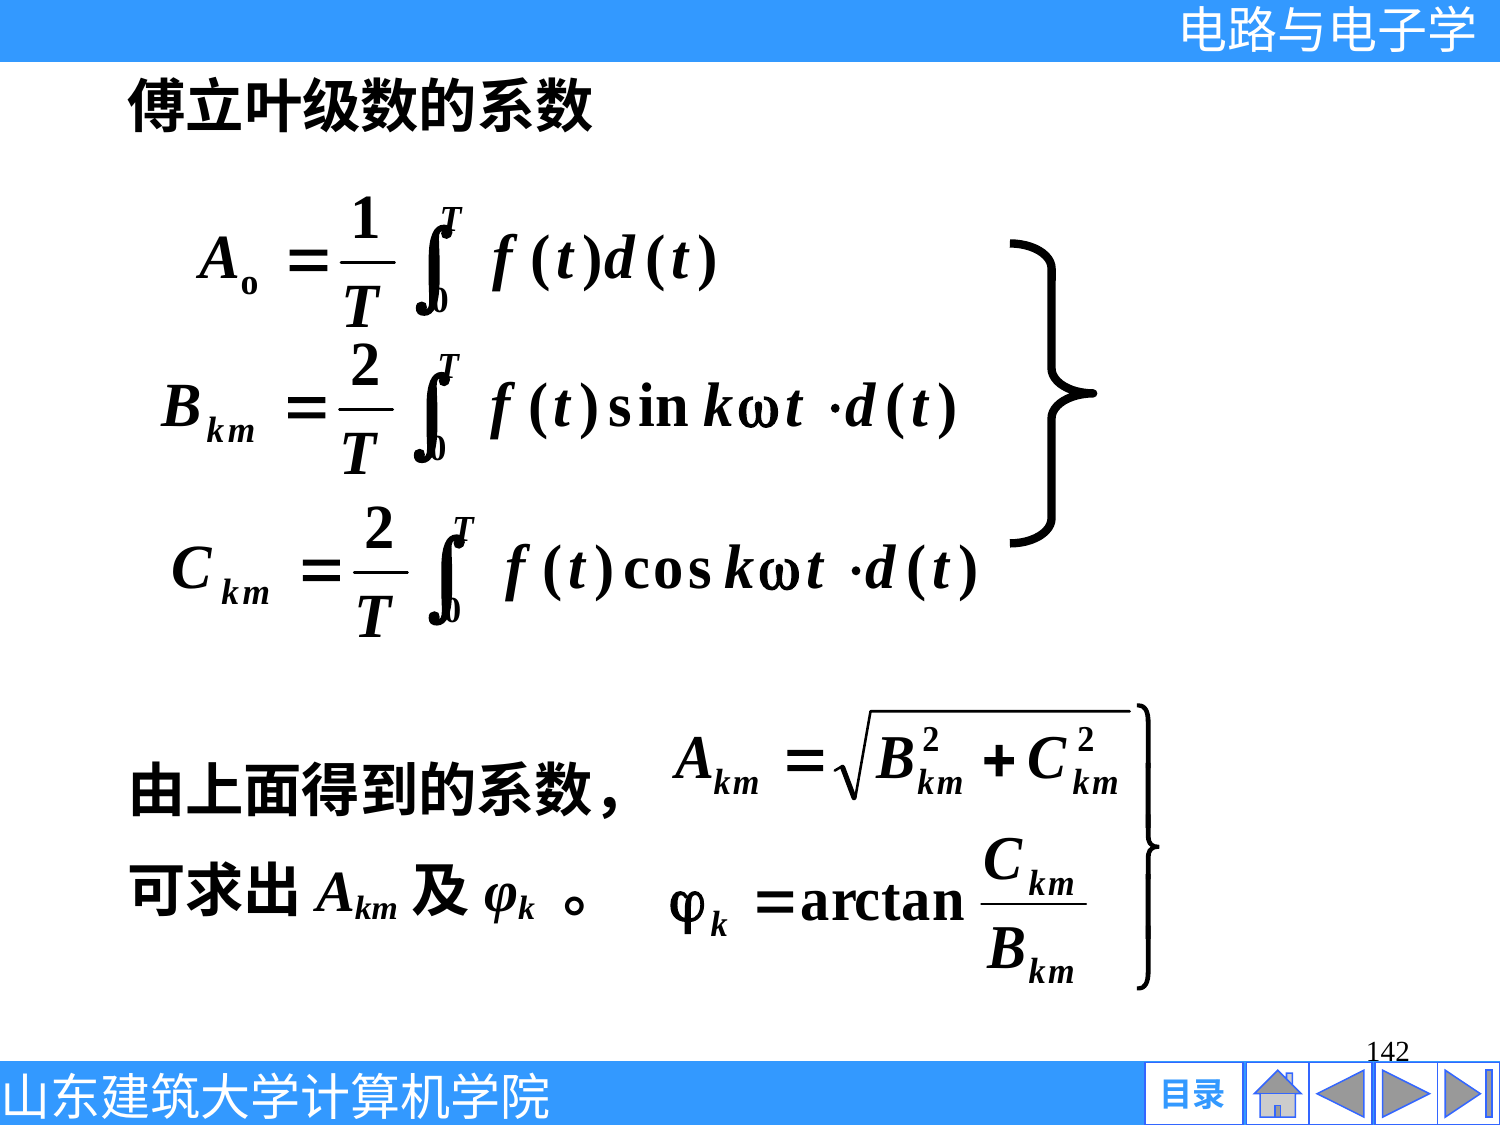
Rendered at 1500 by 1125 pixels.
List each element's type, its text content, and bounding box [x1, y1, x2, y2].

list 由上面得到的系数， 可求出Akm及φk 。 [112, 727, 655, 941]
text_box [148, 173, 1094, 649]
slide_number 142 [1074, 1024, 1425, 1103]
title 傅立叶级数的系数 [112, 60, 626, 149]
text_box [660, 692, 1174, 1000]
